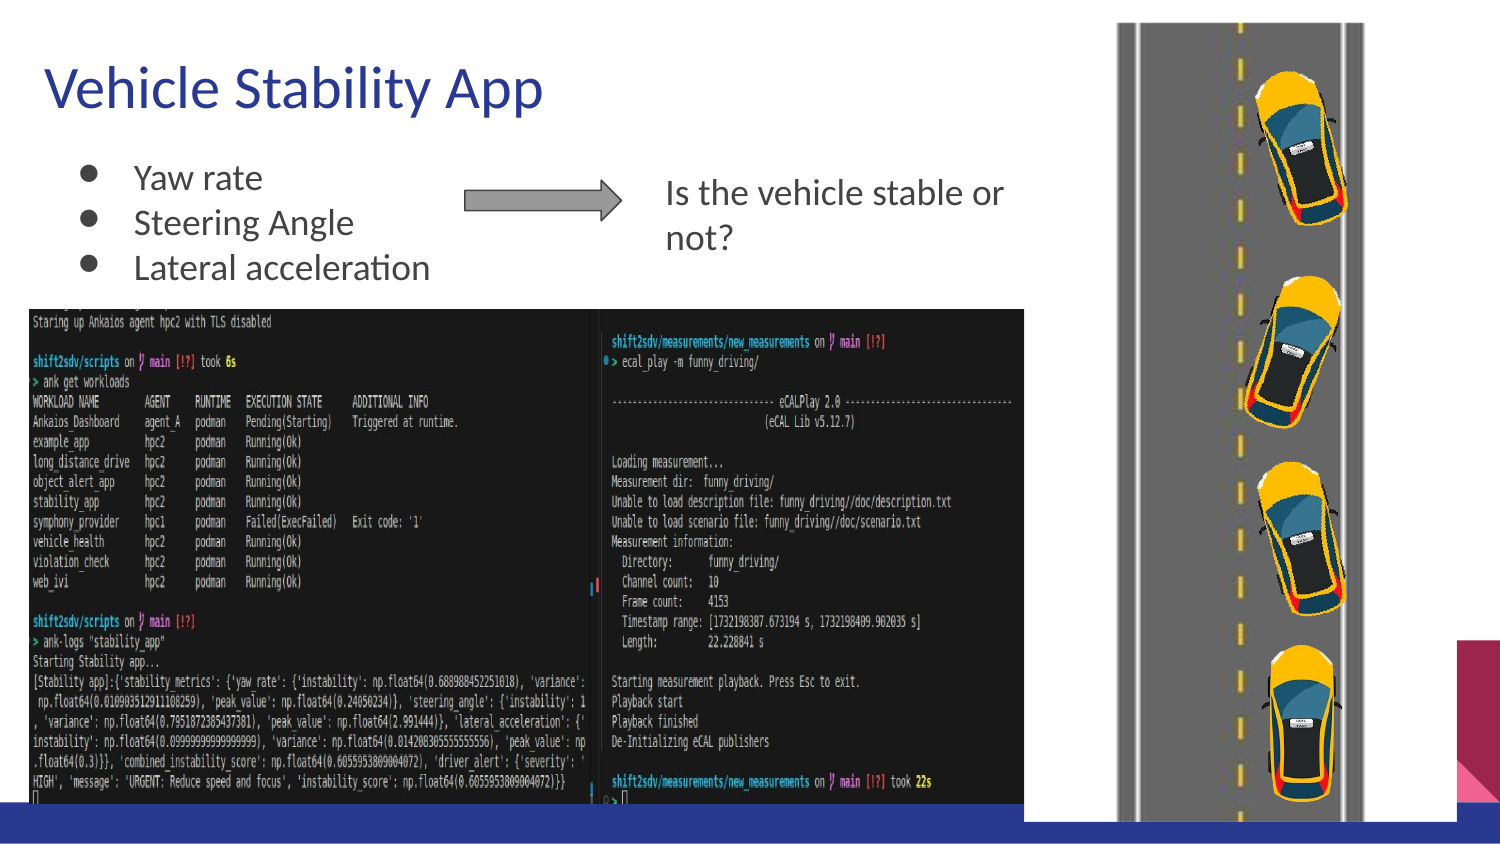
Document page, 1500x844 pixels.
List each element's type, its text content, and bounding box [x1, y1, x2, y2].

picture [29, 22, 1500, 825]
text_box Is the vehicle stable or not? [650, 153, 1098, 294]
text_box Yaw rate Steering Angle Lateral acceleration [43, 137, 448, 307]
text_box [464, 180, 622, 221]
text_box Vehicle Stability App [29, 33, 1024, 109]
